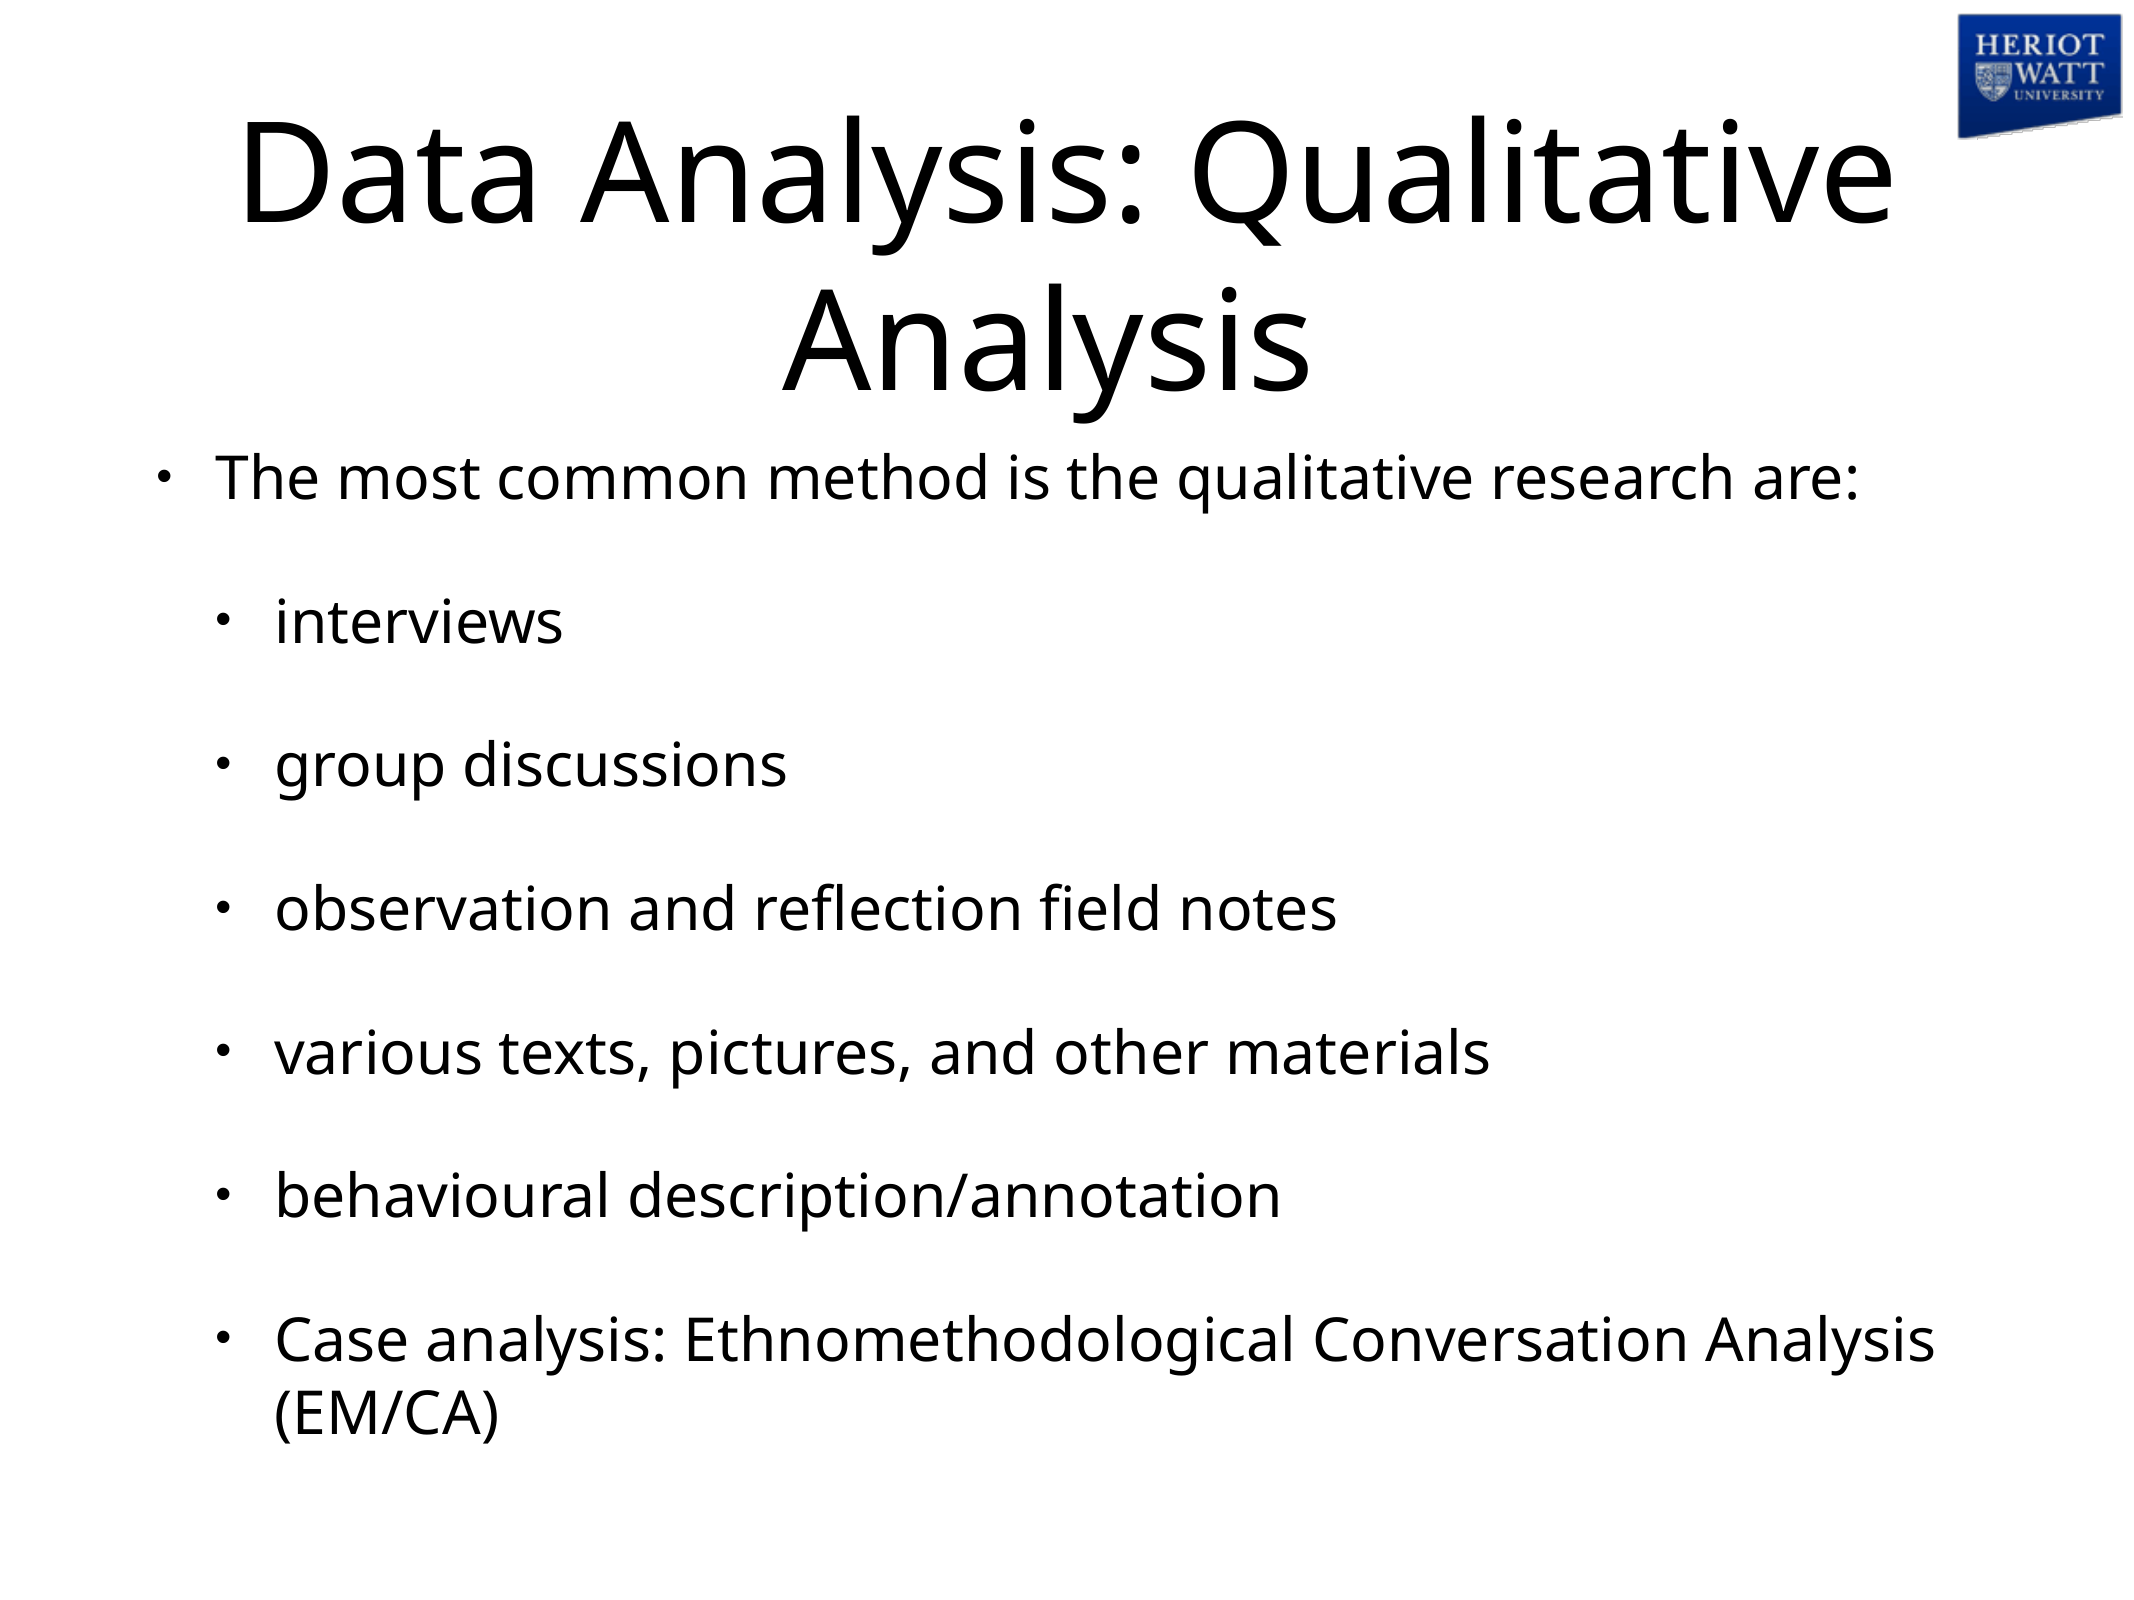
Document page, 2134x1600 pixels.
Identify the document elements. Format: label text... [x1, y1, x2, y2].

list The most common method is the qualitative research are: interviews group discussions observation and reflection field notes various texts, pictures, and other materials behavioural description/annotation Case analysis: Ethnomethodological Conversation Analysis (EM/CA) [155, 426, 1978, 1459]
title Data Analysis: Qualitative Analysis [155, 72, 1978, 426]
picture [1957, 13, 2123, 140]
